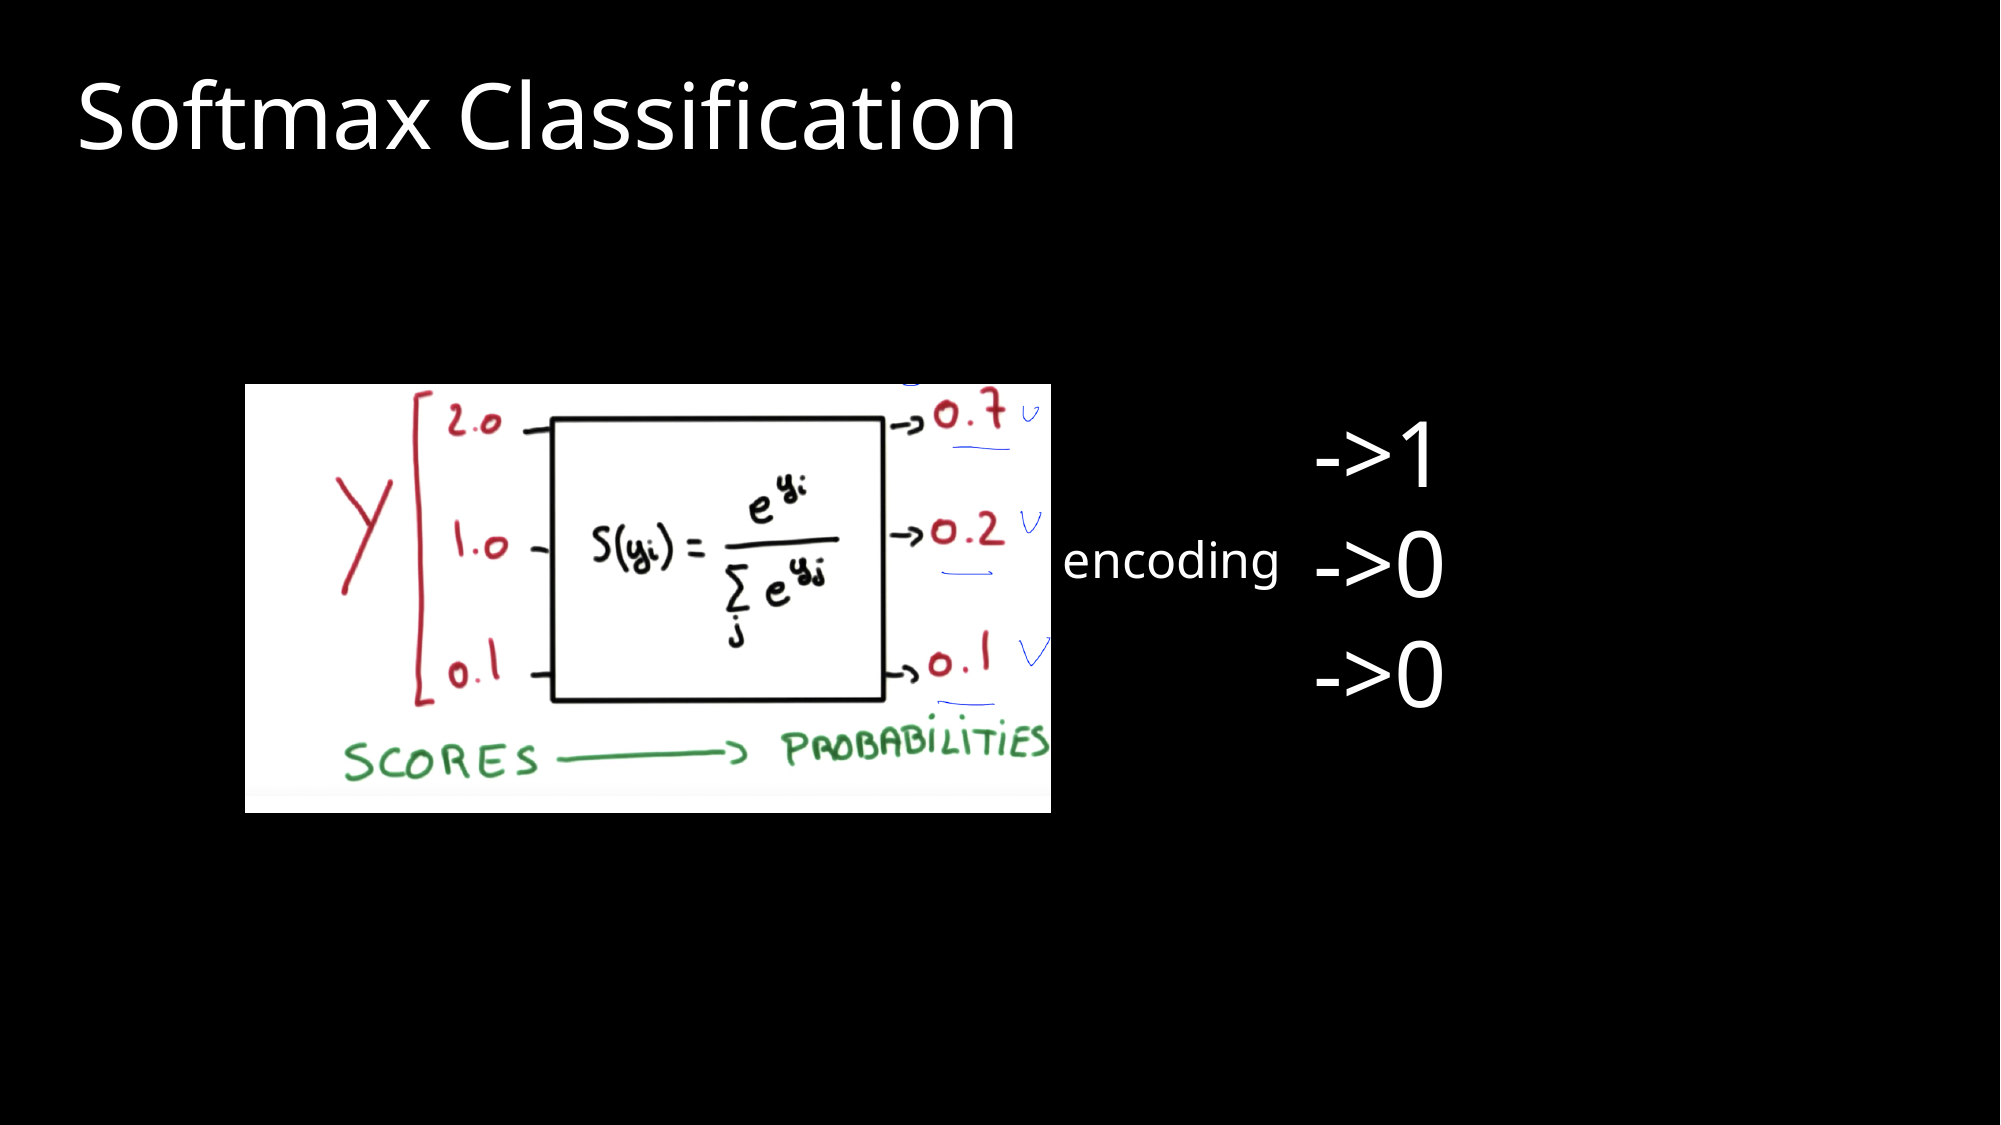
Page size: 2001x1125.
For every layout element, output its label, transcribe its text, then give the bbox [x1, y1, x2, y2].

text_box ->1 ->0 ->0 [1298, 388, 1516, 733]
text_box Softmax Classification [62, 50, 1150, 176]
picture [245, 384, 1051, 813]
text_box encoding [1051, 520, 1318, 596]
